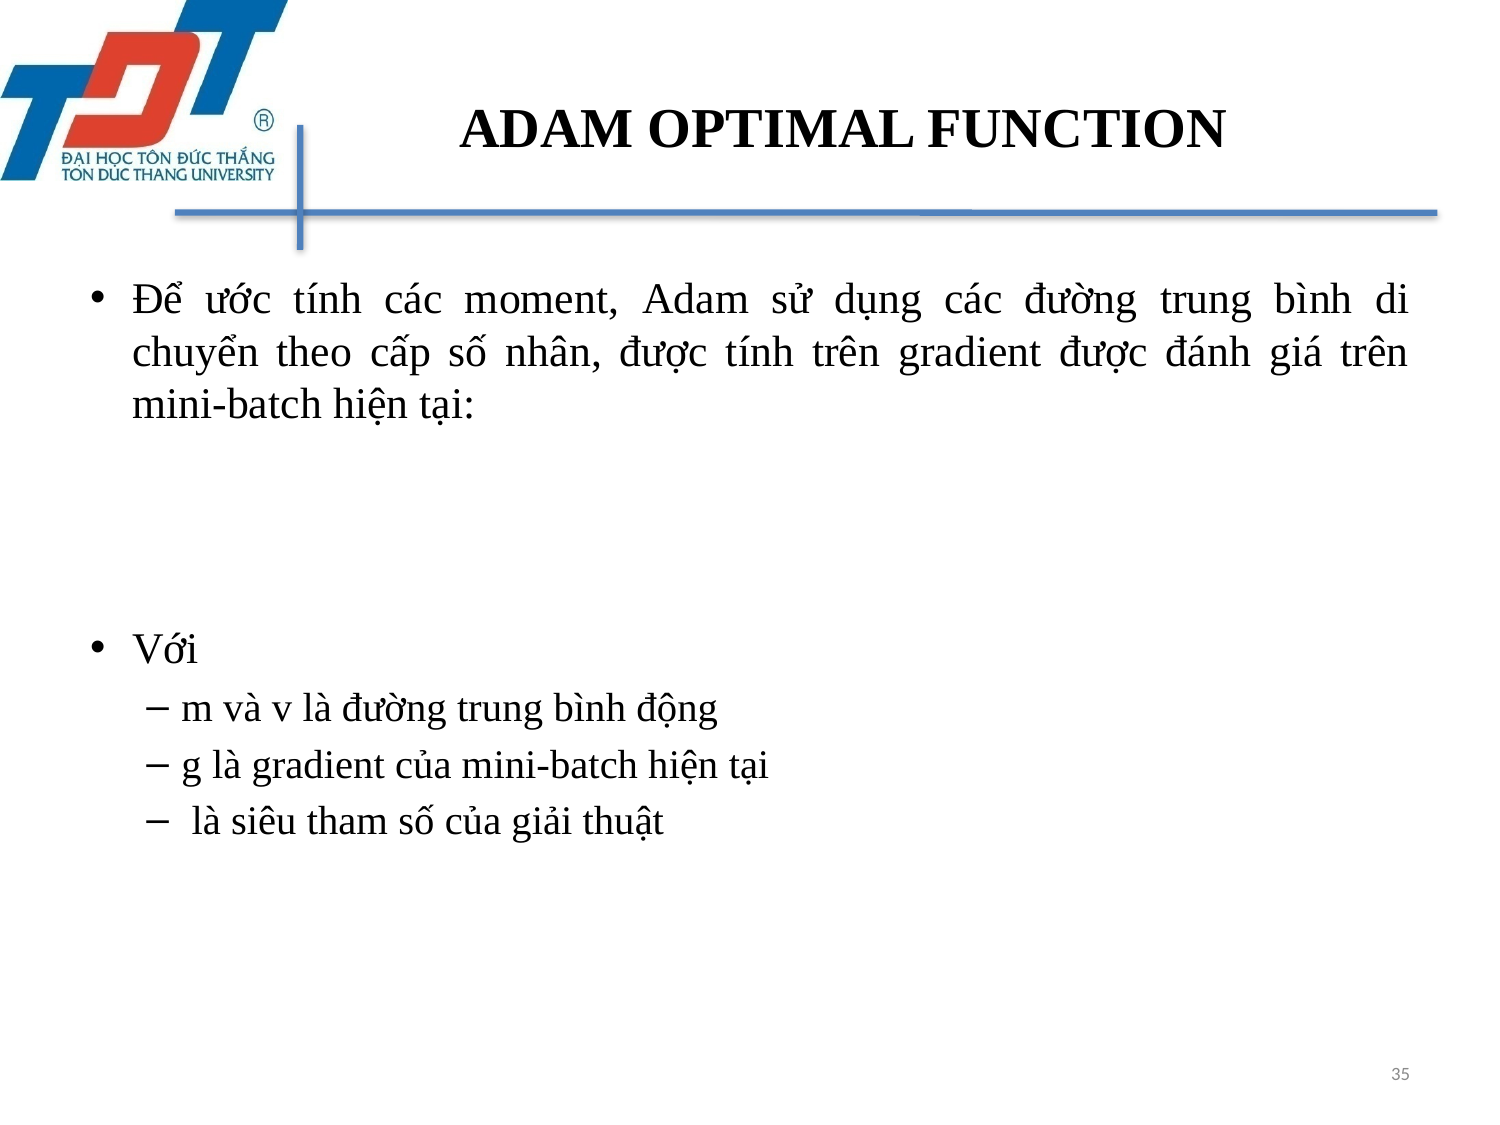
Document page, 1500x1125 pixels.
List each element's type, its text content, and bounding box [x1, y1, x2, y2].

title ADAM OPTIMAL FUNCTION [174, 31, 1500, 219]
slide_number 35 [1074, 1042, 1425, 1103]
picture [0, 0, 288, 181]
